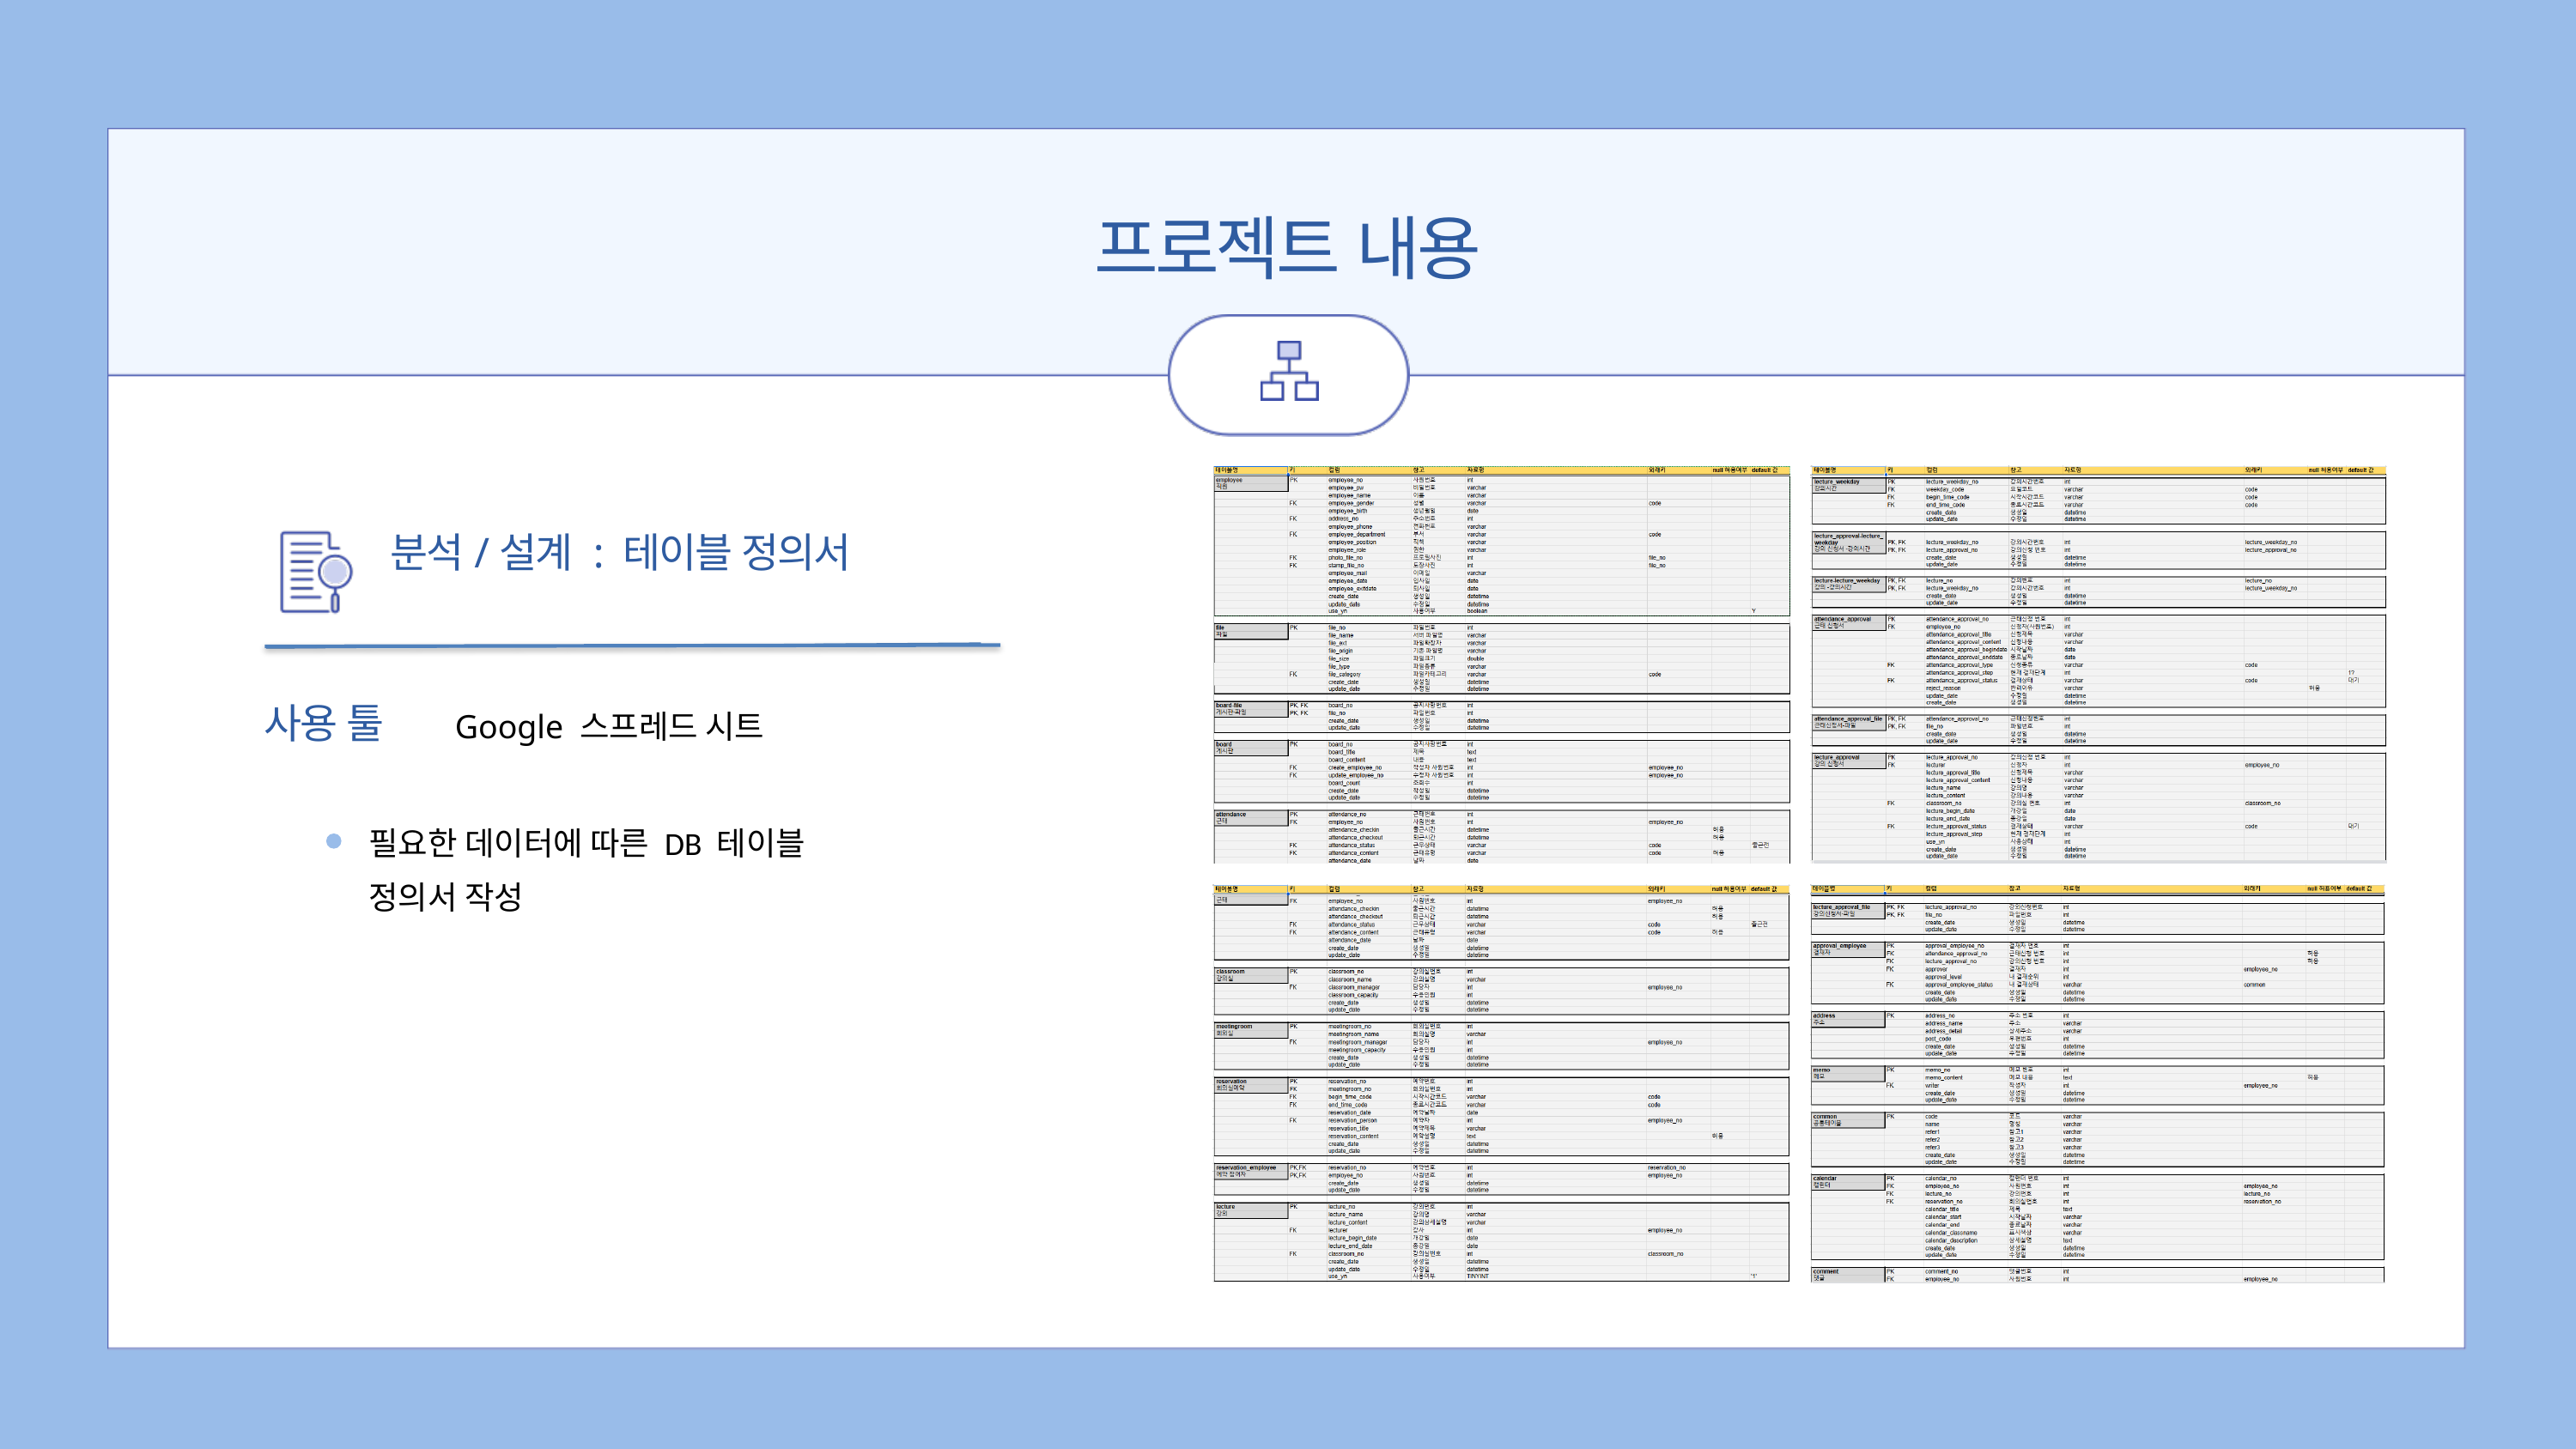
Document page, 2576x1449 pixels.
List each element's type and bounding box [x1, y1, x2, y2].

picture [106, 128, 2468, 1351]
